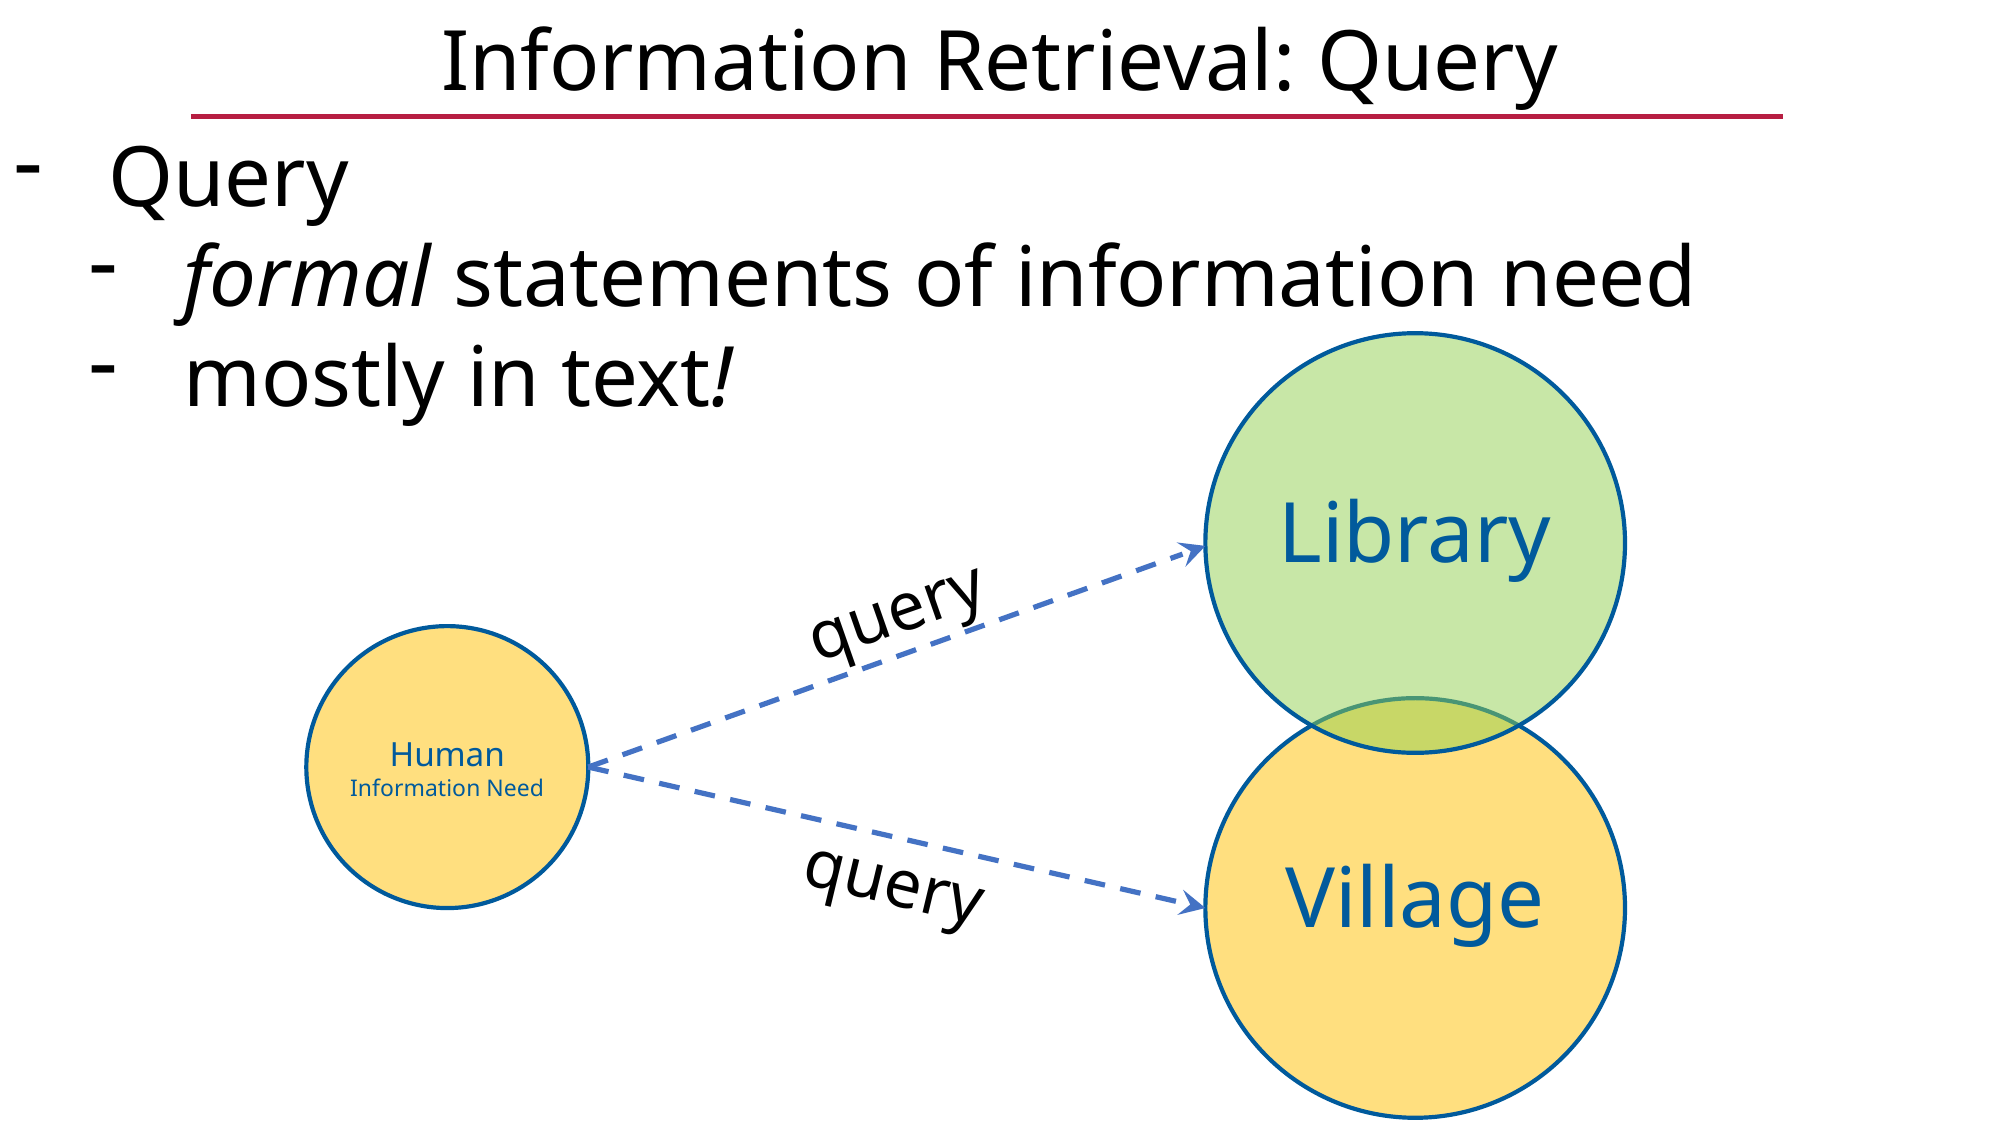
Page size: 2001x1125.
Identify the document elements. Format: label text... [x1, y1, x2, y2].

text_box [306, 333, 1626, 1118]
text_box Query formal statements of information need mostly in text! [0, 116, 2000, 731]
text_box Information Retrieval: Query [0, 0, 2000, 115]
